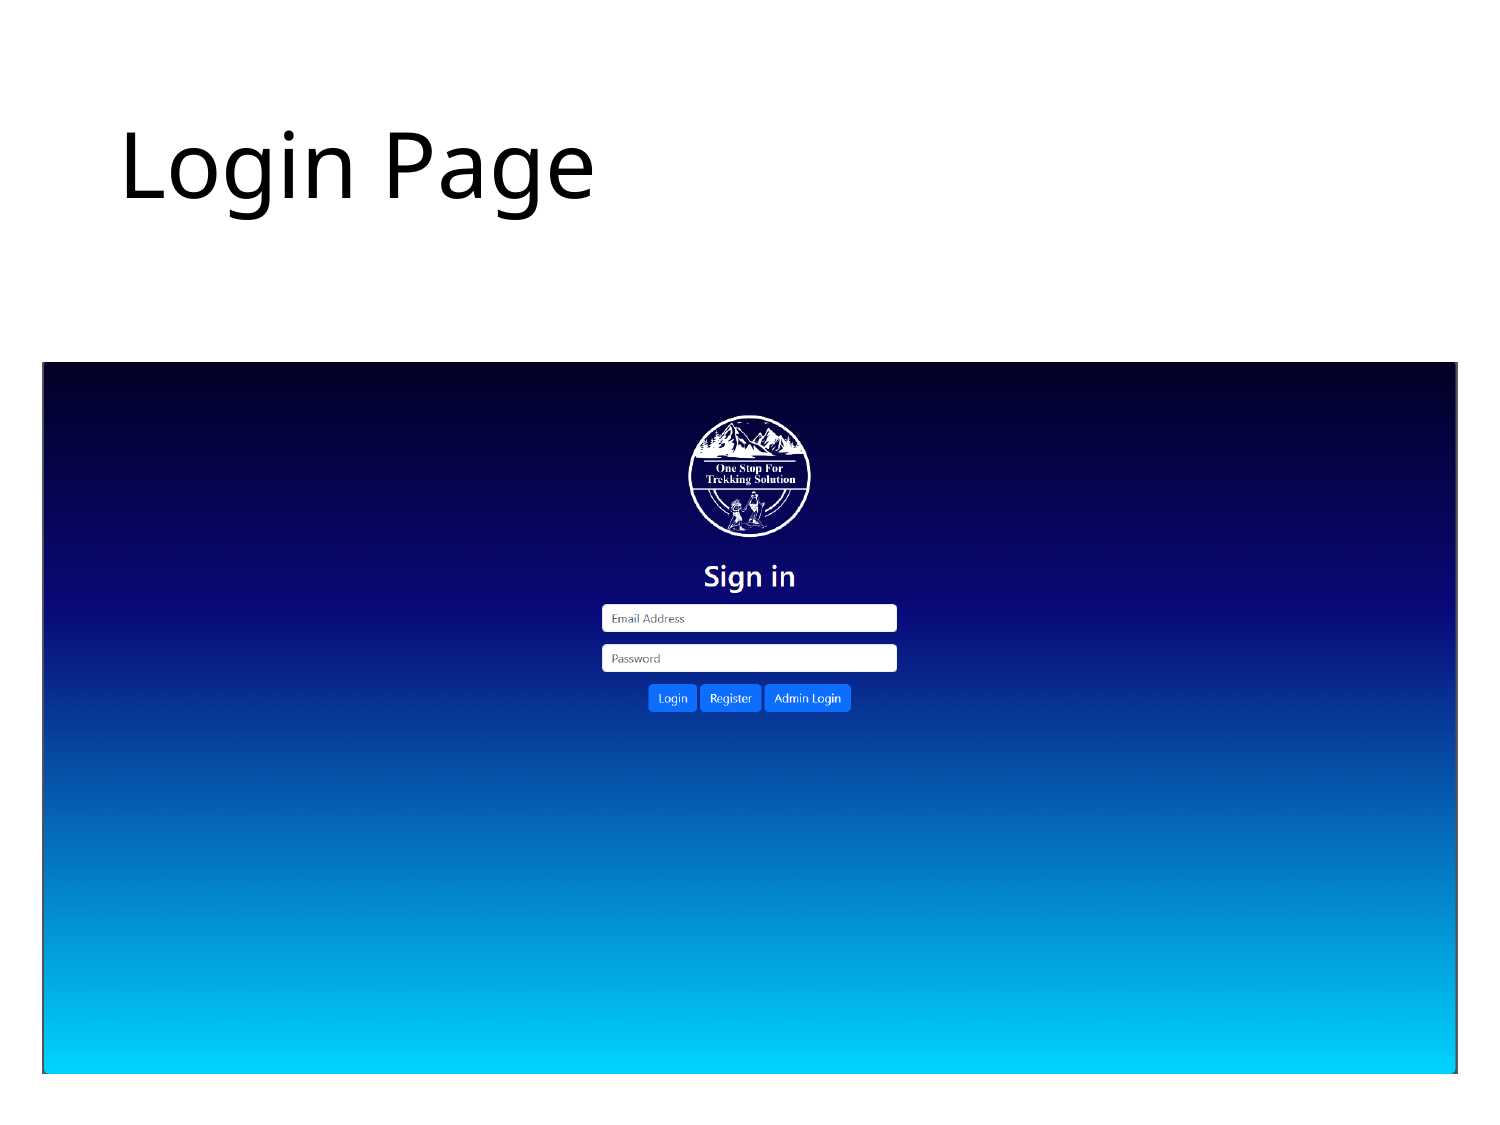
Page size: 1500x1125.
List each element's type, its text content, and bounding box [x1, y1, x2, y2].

title Login Page [103, 59, 1397, 278]
picture [42, 362, 1458, 1074]
